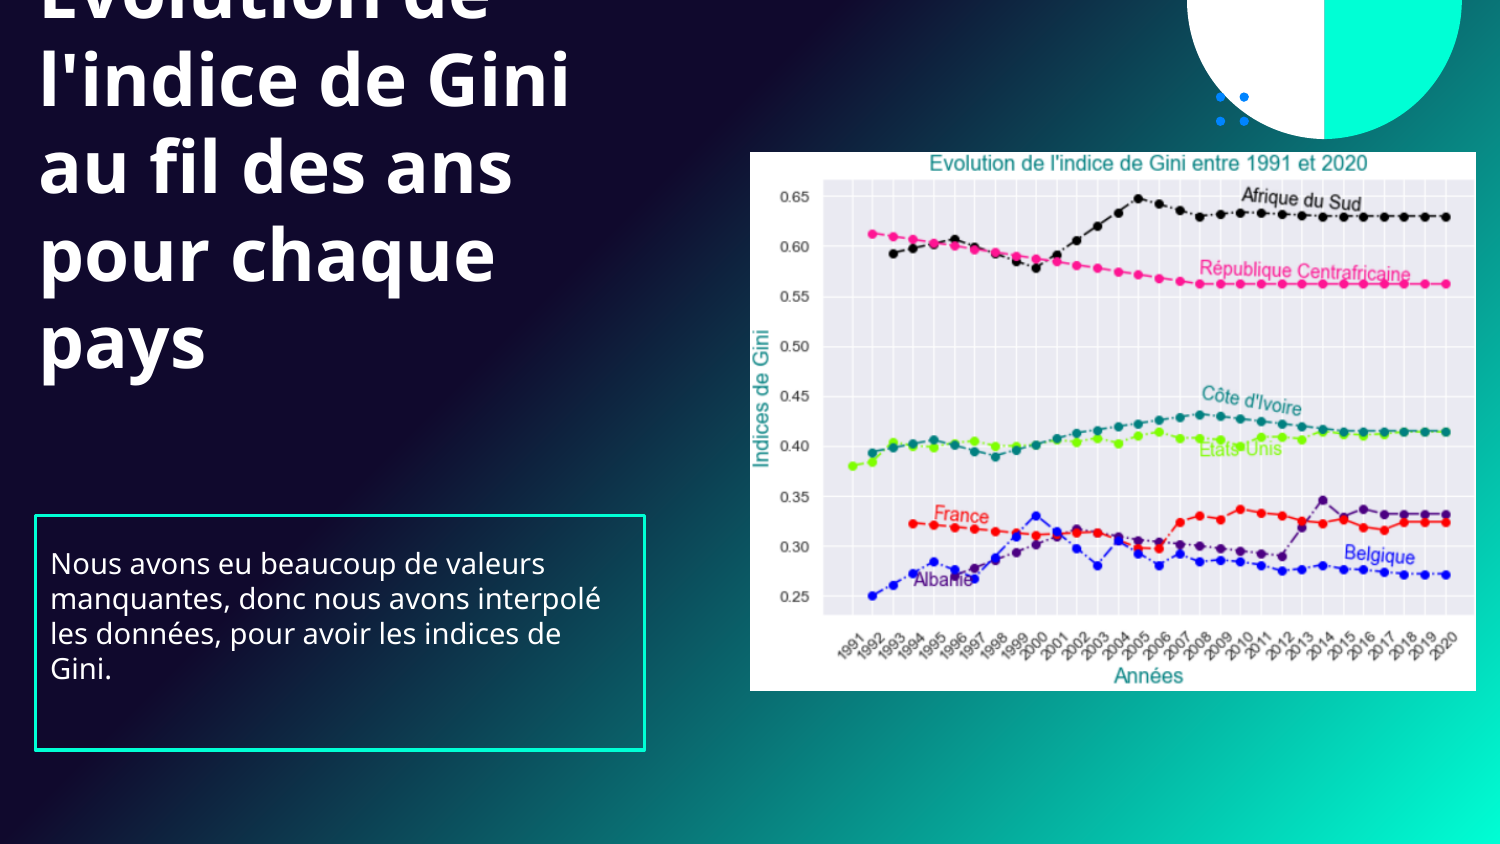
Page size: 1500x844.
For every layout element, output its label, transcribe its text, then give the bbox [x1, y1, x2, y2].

title Évolution de l'indice de Gini au fil des ans pour chaque pays [23, 23, 668, 399]
text_box Nous avons eu beaucoup de valeurs manquantes, donc nous avons interpolé les données, pour avoir les indices de Gini. [35, 515, 645, 750]
picture [749, 152, 1476, 692]
